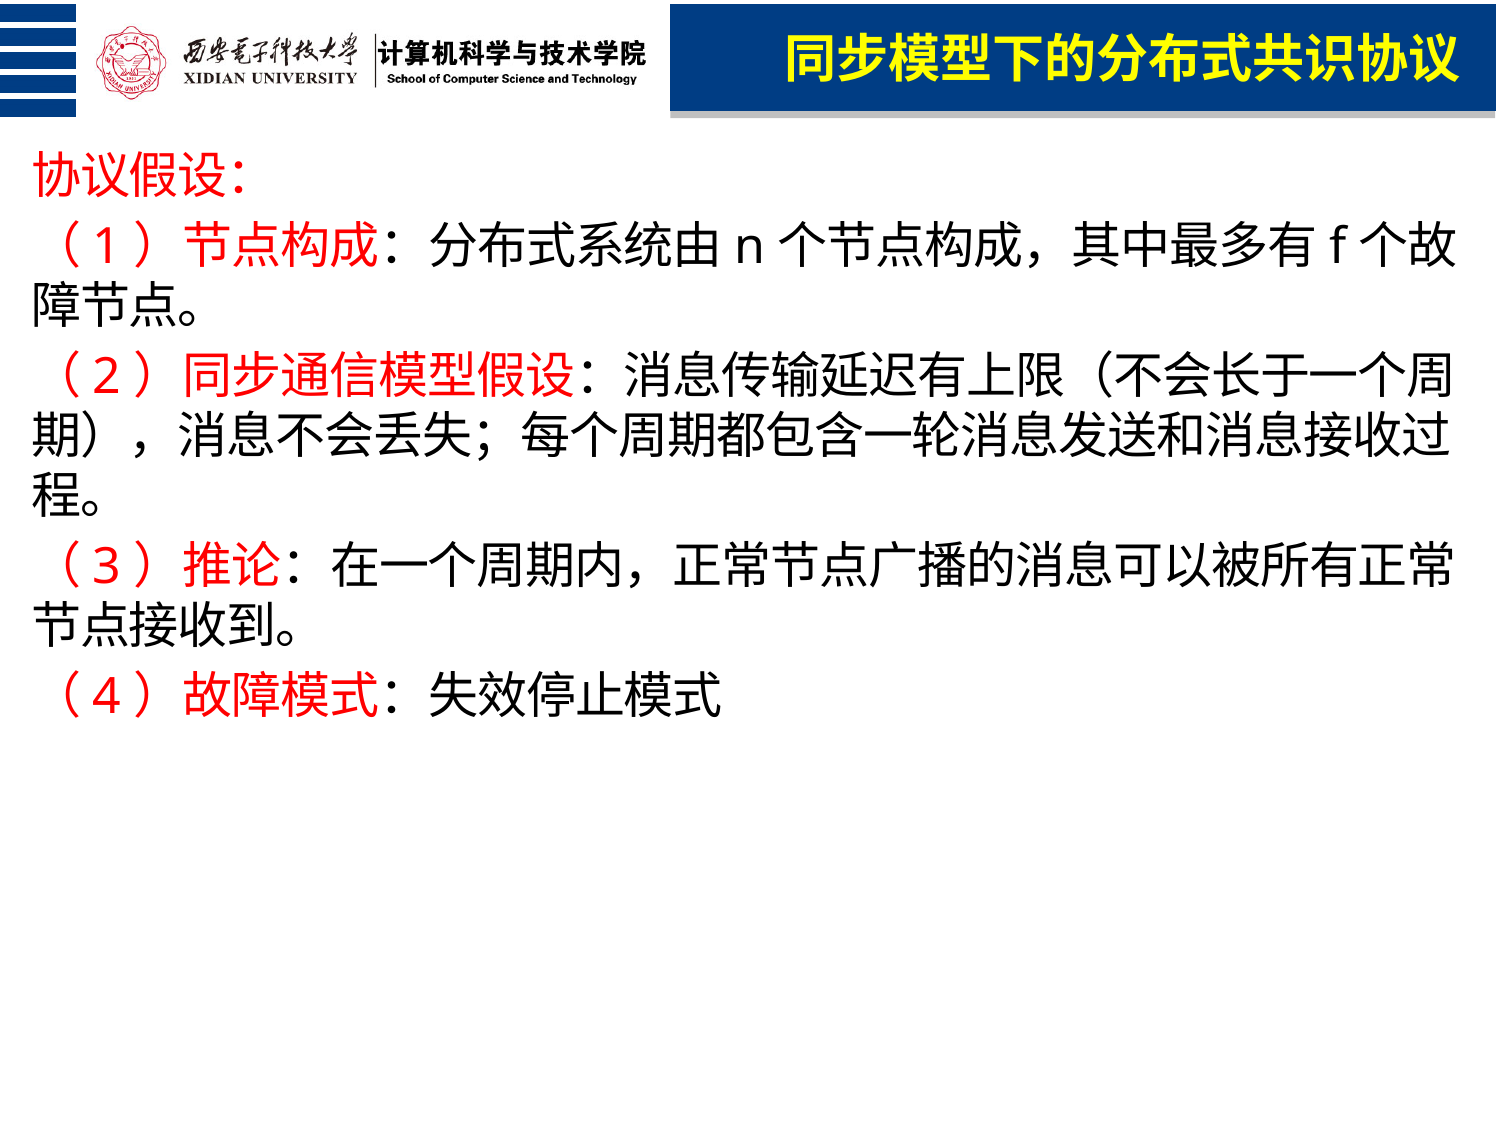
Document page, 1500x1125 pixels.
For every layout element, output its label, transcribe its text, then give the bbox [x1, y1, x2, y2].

text_box 协议假设： （1）节点构成：分布式系统由n个节点构成，其中最多有f个故障节点。 （2）同步通信模型假设：消息传输延迟有上限（不会长于一个周期），消息不会丢失；每个周期都包含一轮消息发送和消息接收过程。 （3）推论：在一个周期内，正常节点广播的消息可以被所有正常节点接收到。 （4）故障模式：失效停止模式 [25, 137, 1475, 1061]
picture [0, 4, 1496, 117]
text_box 同步模型下的分布式共识协议 [662, 24, 1475, 88]
